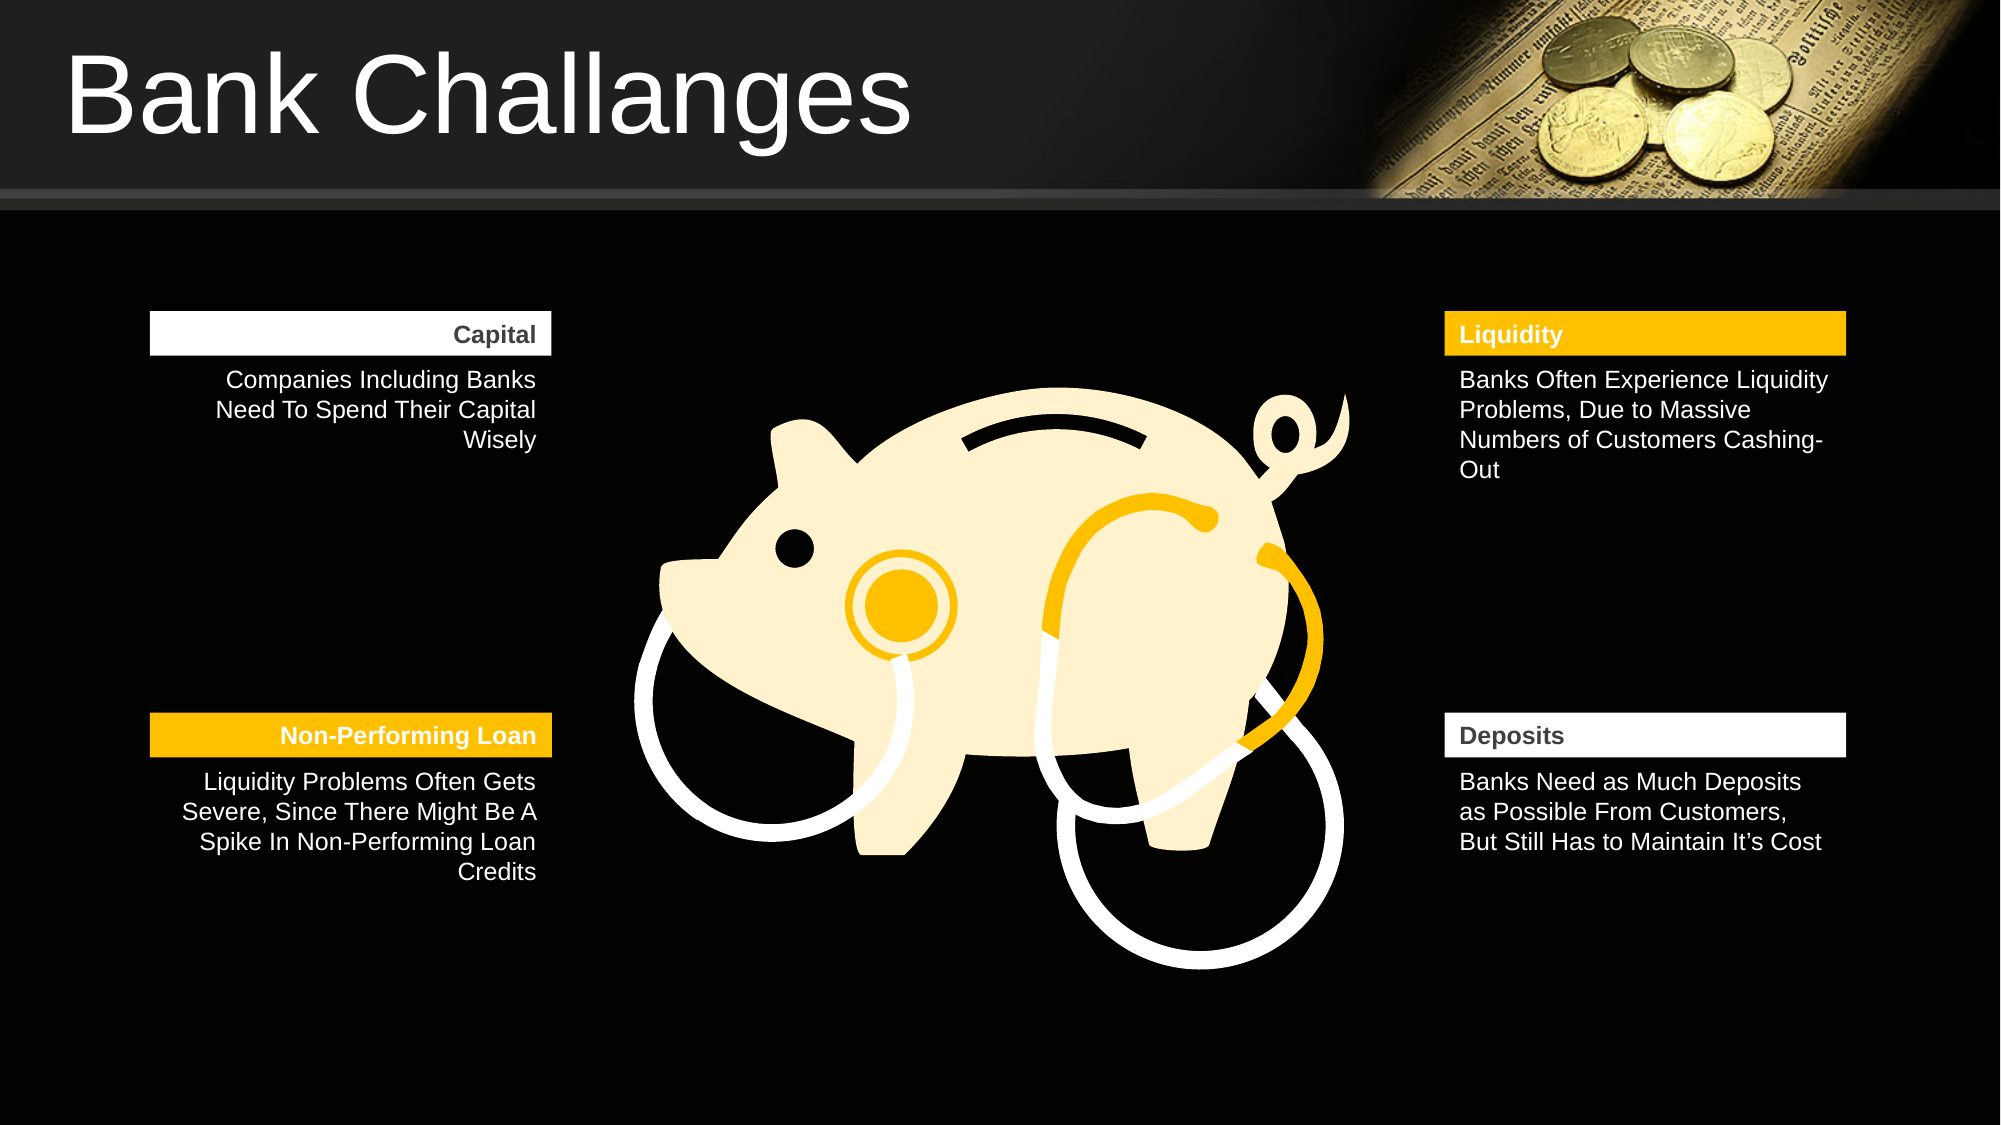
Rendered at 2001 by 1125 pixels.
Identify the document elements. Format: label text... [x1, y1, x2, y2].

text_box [1444, 712, 1847, 865]
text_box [149, 712, 552, 895]
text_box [634, 502, 1344, 970]
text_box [149, 311, 552, 463]
text_box [760, 386, 1351, 502]
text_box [1444, 311, 1847, 493]
picture [0, 0, 2001, 1125]
list Bank Challanges [48, 38, 1418, 157]
